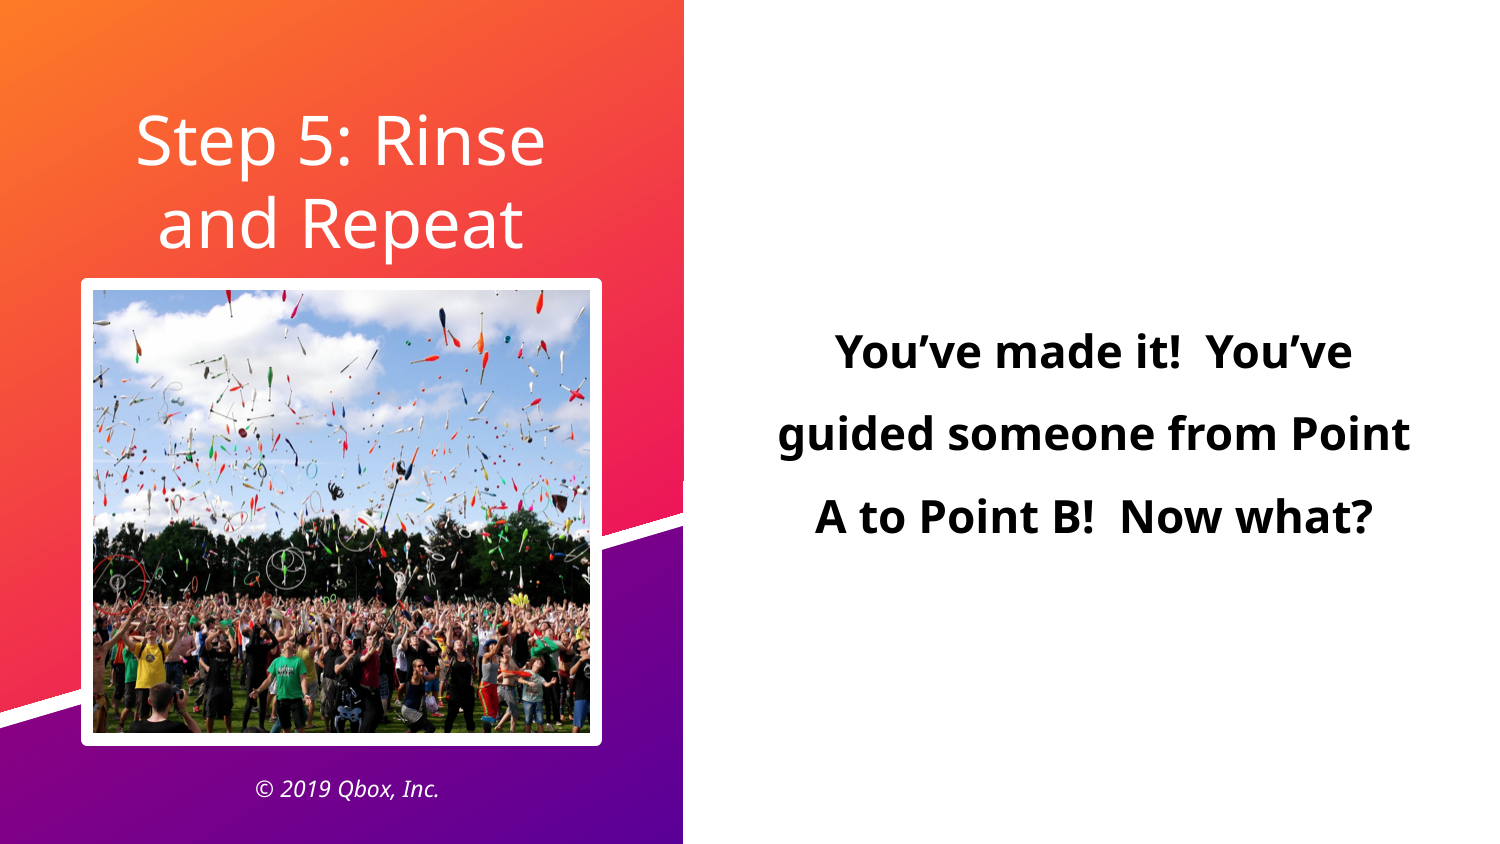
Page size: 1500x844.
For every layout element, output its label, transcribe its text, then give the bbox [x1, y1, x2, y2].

title Step 5: Rinse and Repeat [54, 82, 629, 266]
list You’ve made it! You’ve guided someone from Point A to Point B! Now what? [742, 82, 1446, 756]
picture [92, 290, 590, 734]
